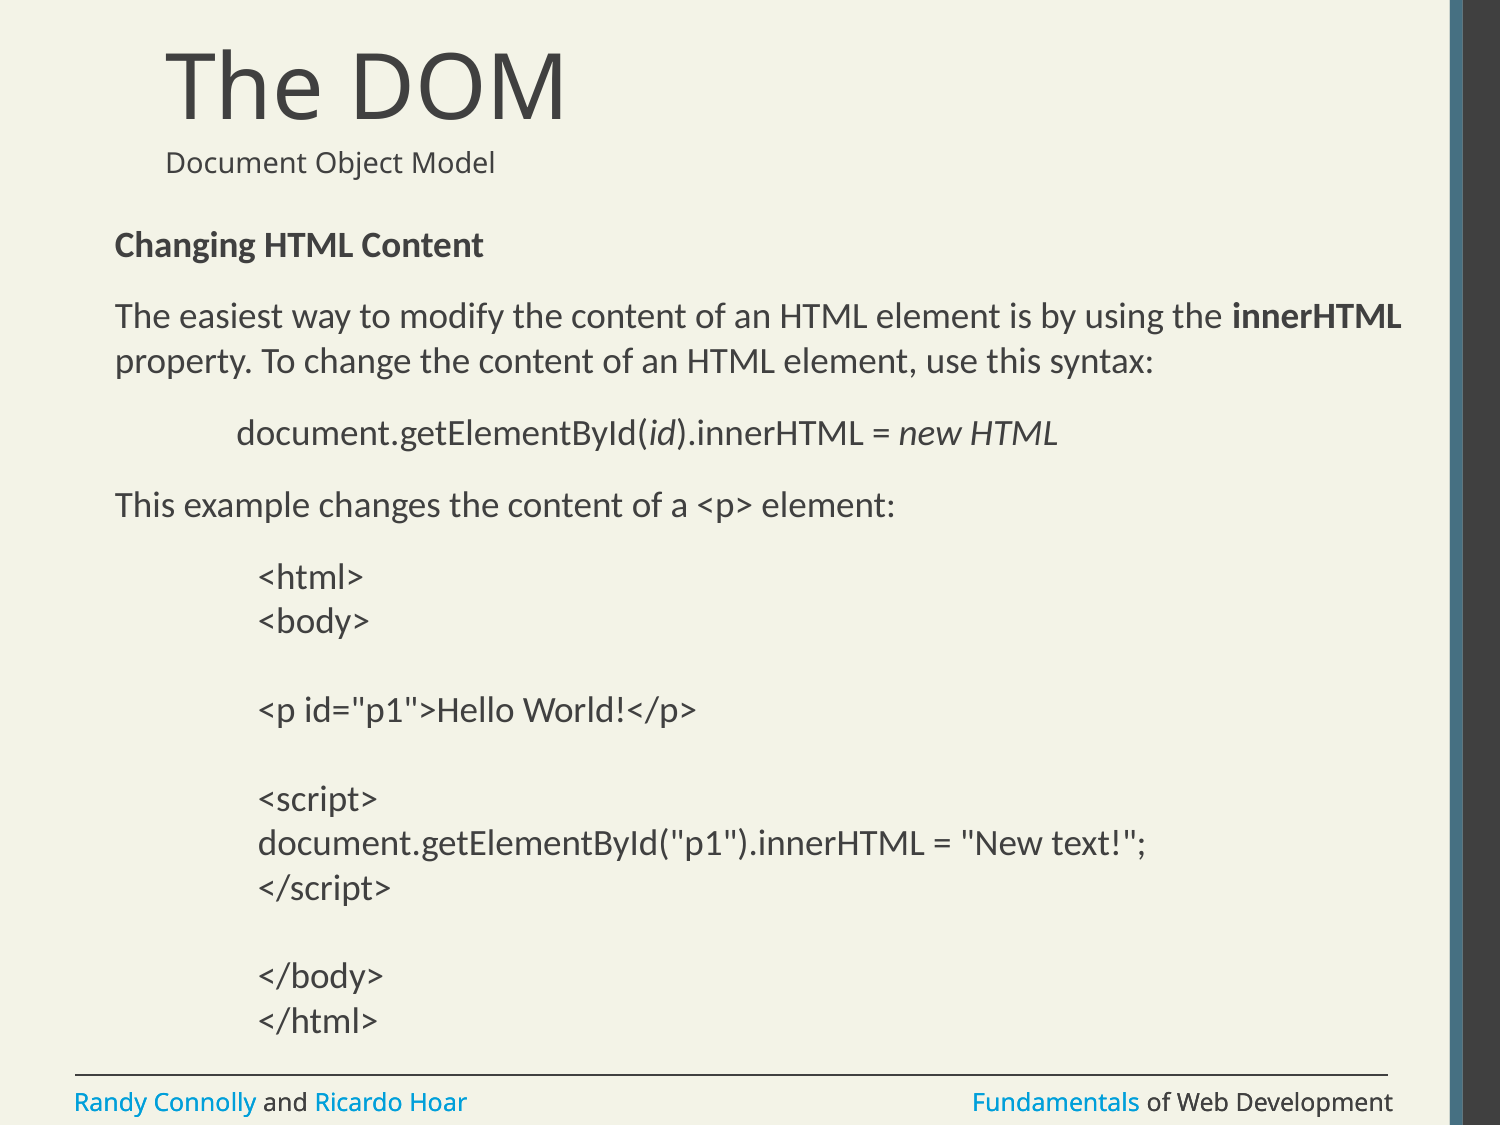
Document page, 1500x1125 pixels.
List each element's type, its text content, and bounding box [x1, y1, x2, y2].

title The DOM [150, 20, 1425, 188]
list Changing HTML Content The easiest way to modify the content of an HTML element is by using the innerHTML property. To change the content of an HTML element, use this syntax: document.getElementById(id).innerHTML = new HTML This example changes the content of a <p> element: <html> <body> <p id="p1">Hello World!</p> <script> document.getElementById("p1").innerHTML = "New text!"; </script> </body> </html> [99, 212, 1425, 1050]
list Document Object Model [150, 137, 1200, 188]
